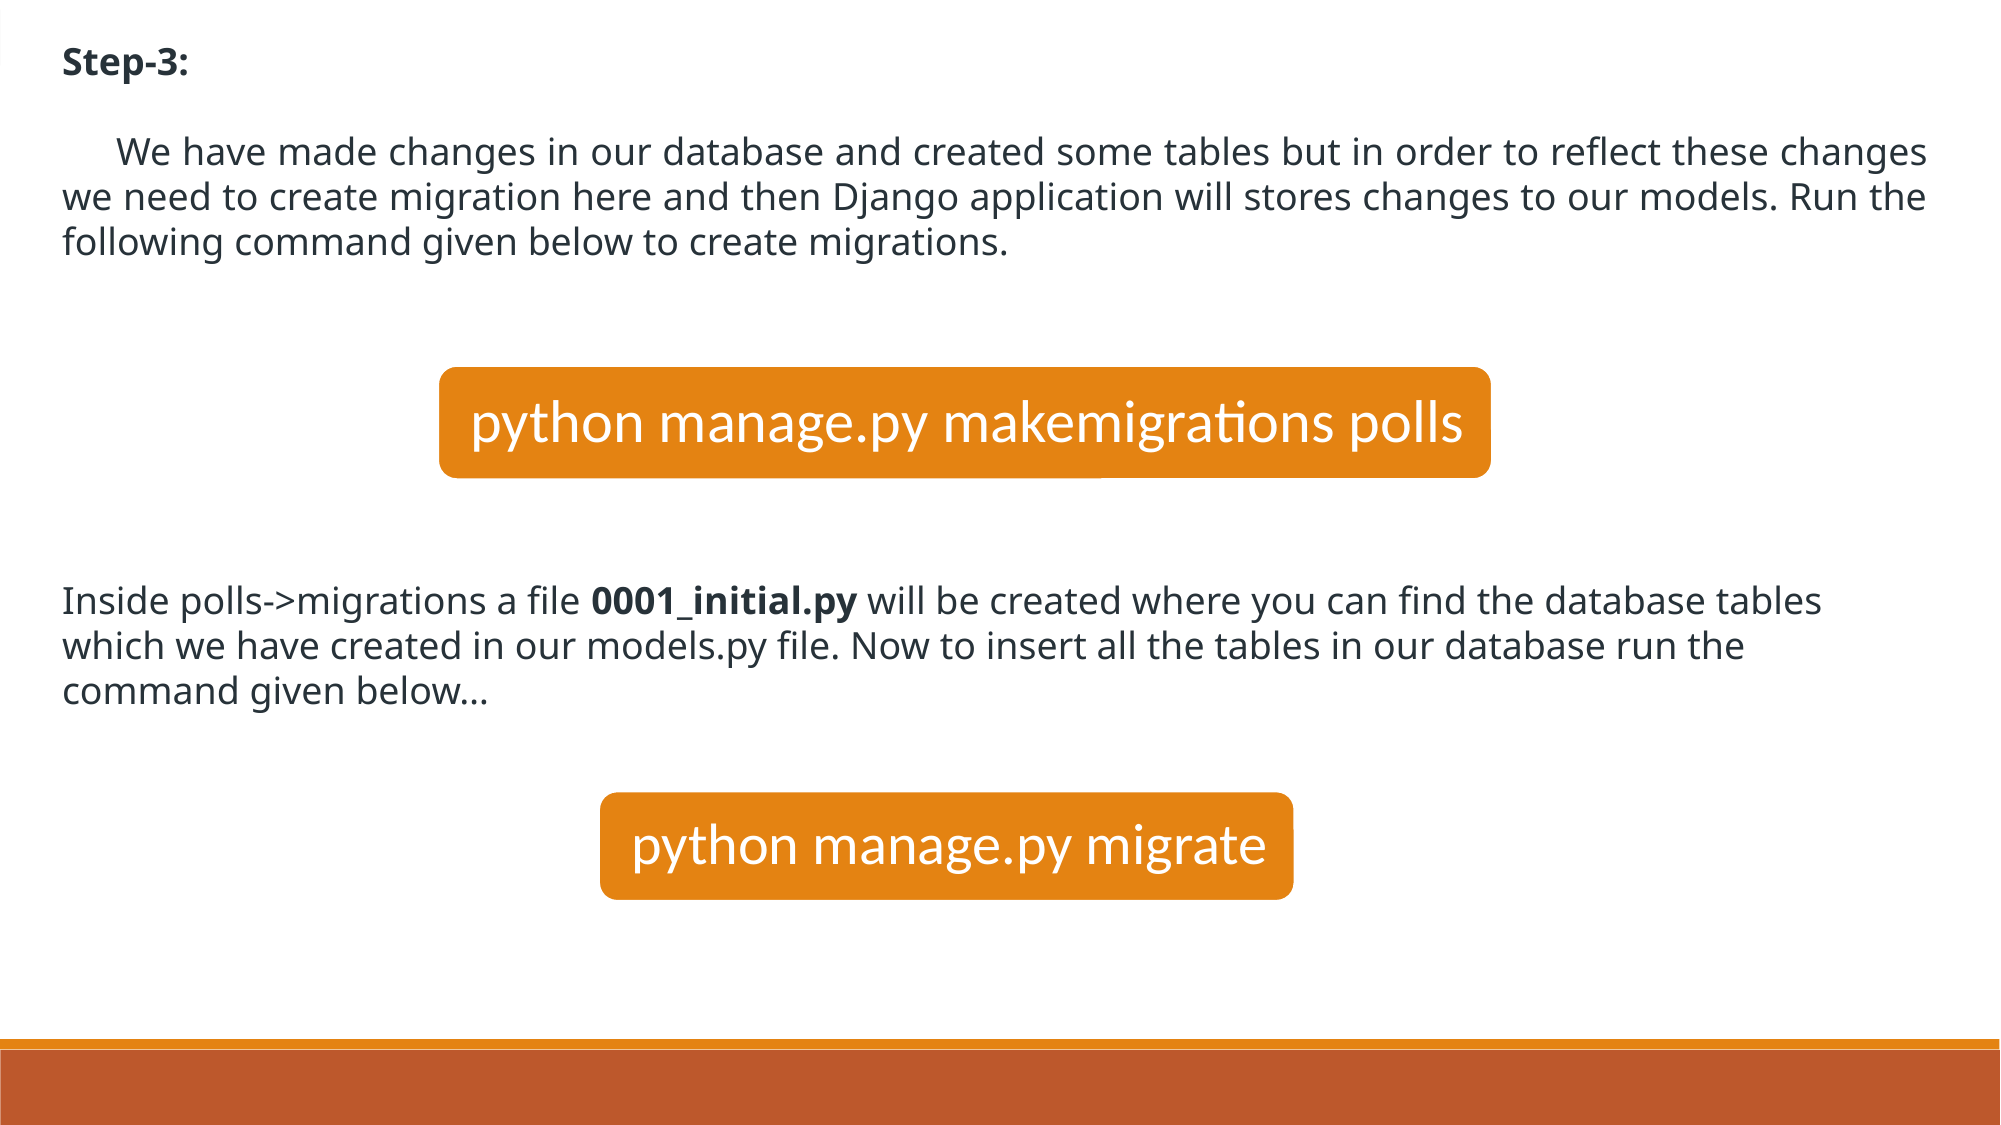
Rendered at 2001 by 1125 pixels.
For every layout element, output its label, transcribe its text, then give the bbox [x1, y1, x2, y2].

text_box Inside polls->migrations a file 0001_initial.py will be created where you can find the database tables which we have created in our models.py file. Now to insert all the tables in our database run the command given below… [47, 569, 1911, 720]
text_box Step-3: We have made changes in our database and created some tables but in order to reflect these changes we need to create migration here and then Django application will stores changes to our models. Run the following command given below to create migrations. [47, 30, 1944, 271]
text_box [598, 771, 1296, 961]
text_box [437, 328, 1493, 517]
